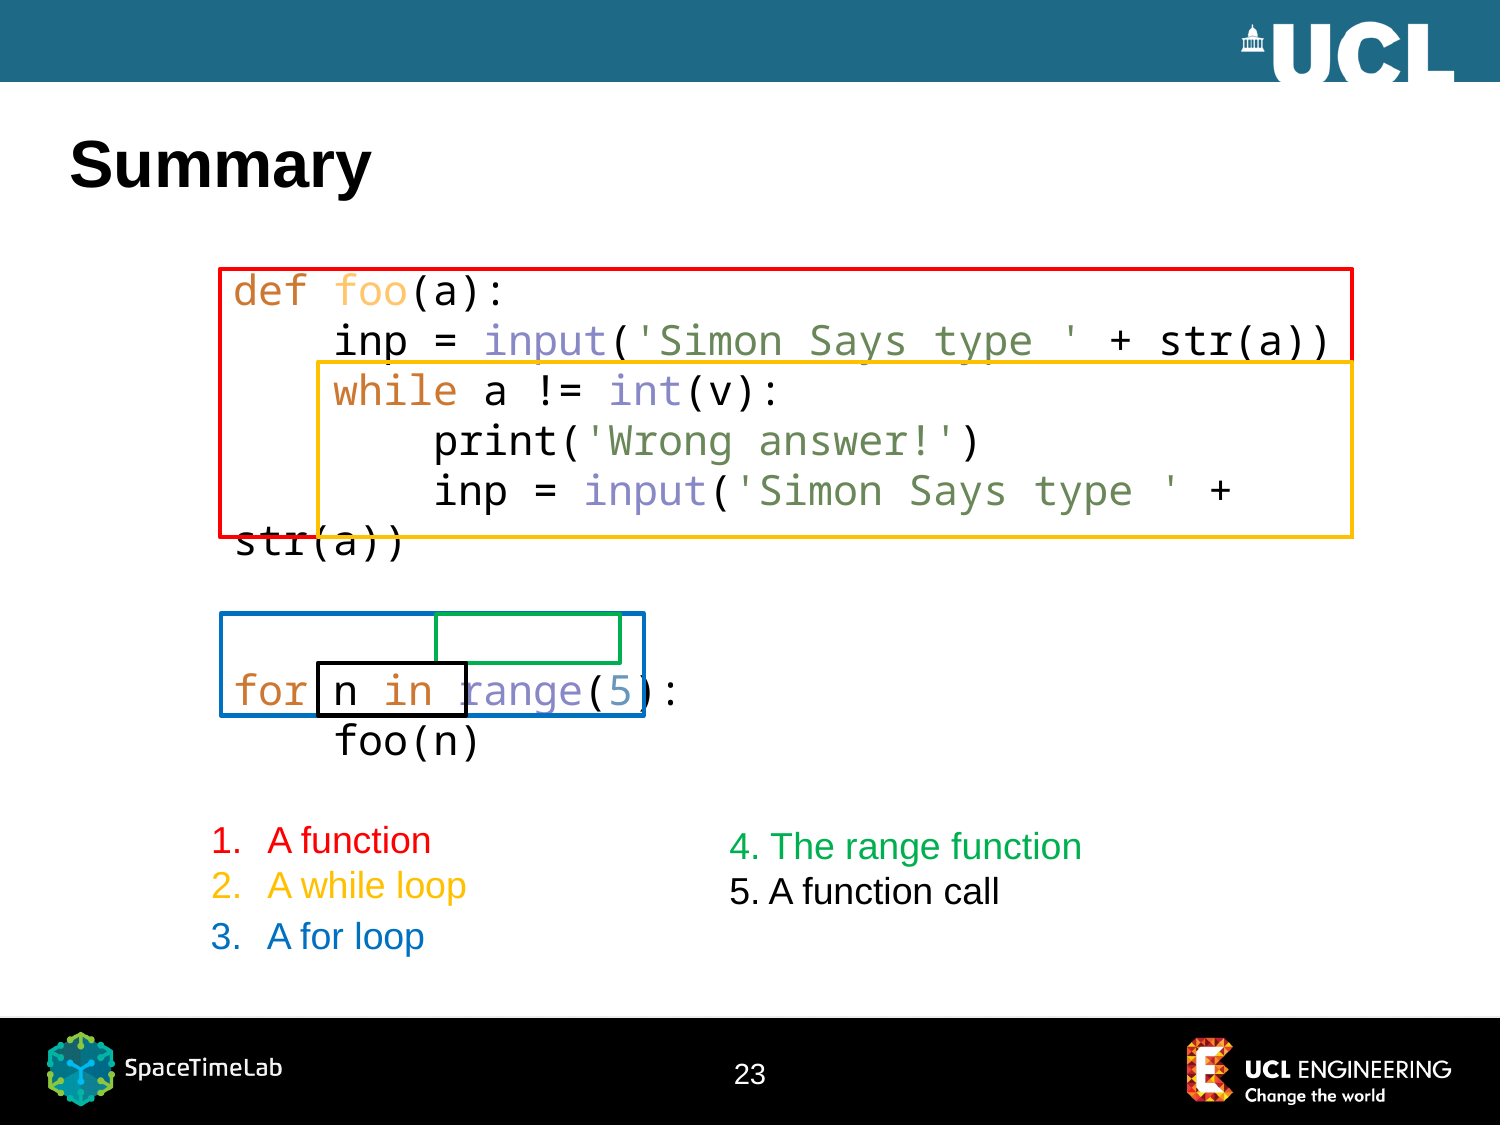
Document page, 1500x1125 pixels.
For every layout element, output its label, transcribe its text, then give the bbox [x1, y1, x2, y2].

text_box def foo(a): inp = input('Simon Says type ' + str(a)) while a != int(v): print('Wrong answer!') inp = input('Simon Says type ' + str(a)) for n in range(5): foo(n) [218, 256, 1431, 772]
text_box [218, 267, 1354, 539]
text_box A function A while loop [196, 809, 482, 914]
picture [0, 990, 1500, 1125]
text_box [434, 612, 622, 665]
title Summary [54, 113, 1447, 197]
text_box [219, 611, 646, 718]
text_box 4. The range function 5. A function call [714, 814, 1465, 920]
text_box [316, 360, 1354, 539]
text_box [316, 661, 468, 718]
text_box A for loop [195, 904, 441, 965]
footer 23 [496, 1042, 1004, 1103]
